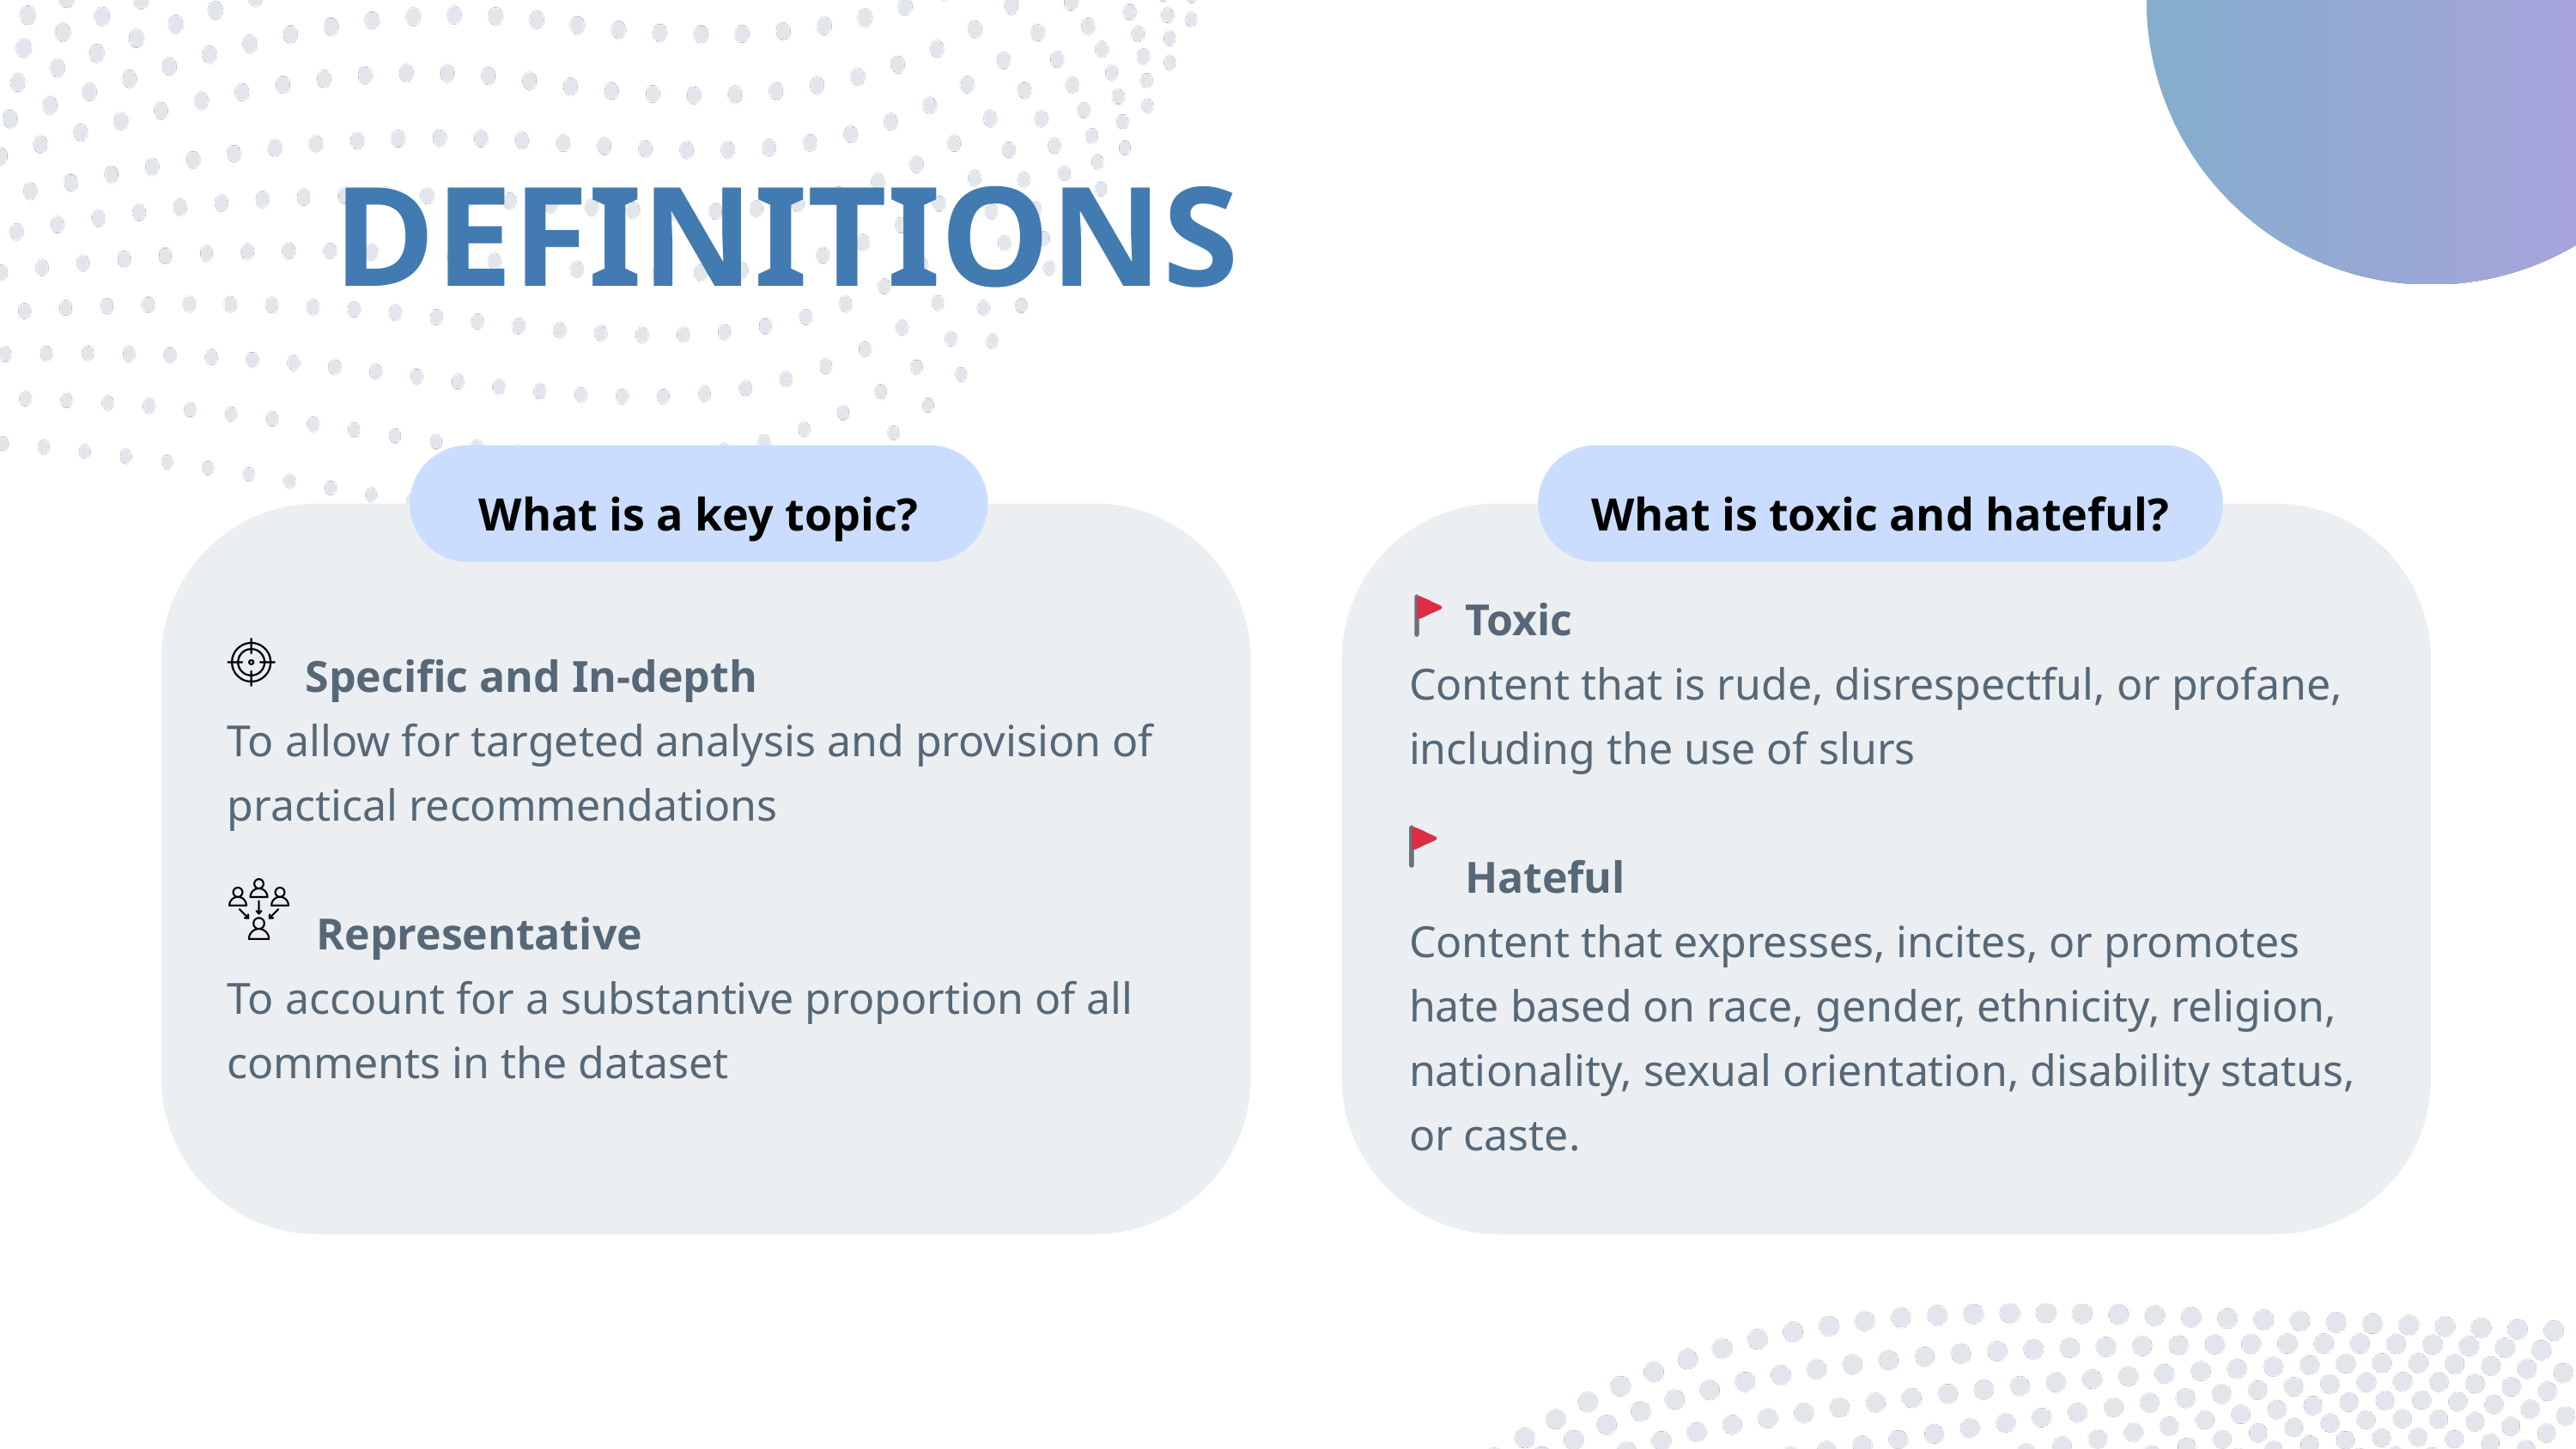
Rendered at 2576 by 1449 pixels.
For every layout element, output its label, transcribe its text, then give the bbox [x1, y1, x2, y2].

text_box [2146, 0, 2576, 285]
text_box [1537, 445, 2224, 562]
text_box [1341, 503, 2432, 1234]
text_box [227, 637, 1185, 1075]
text_box DEFINITIONS [333, 176, 2078, 314]
text_box [0, 1303, 2576, 1449]
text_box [409, 445, 988, 562]
text_box [0, 0, 1911, 914]
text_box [161, 503, 1251, 1234]
